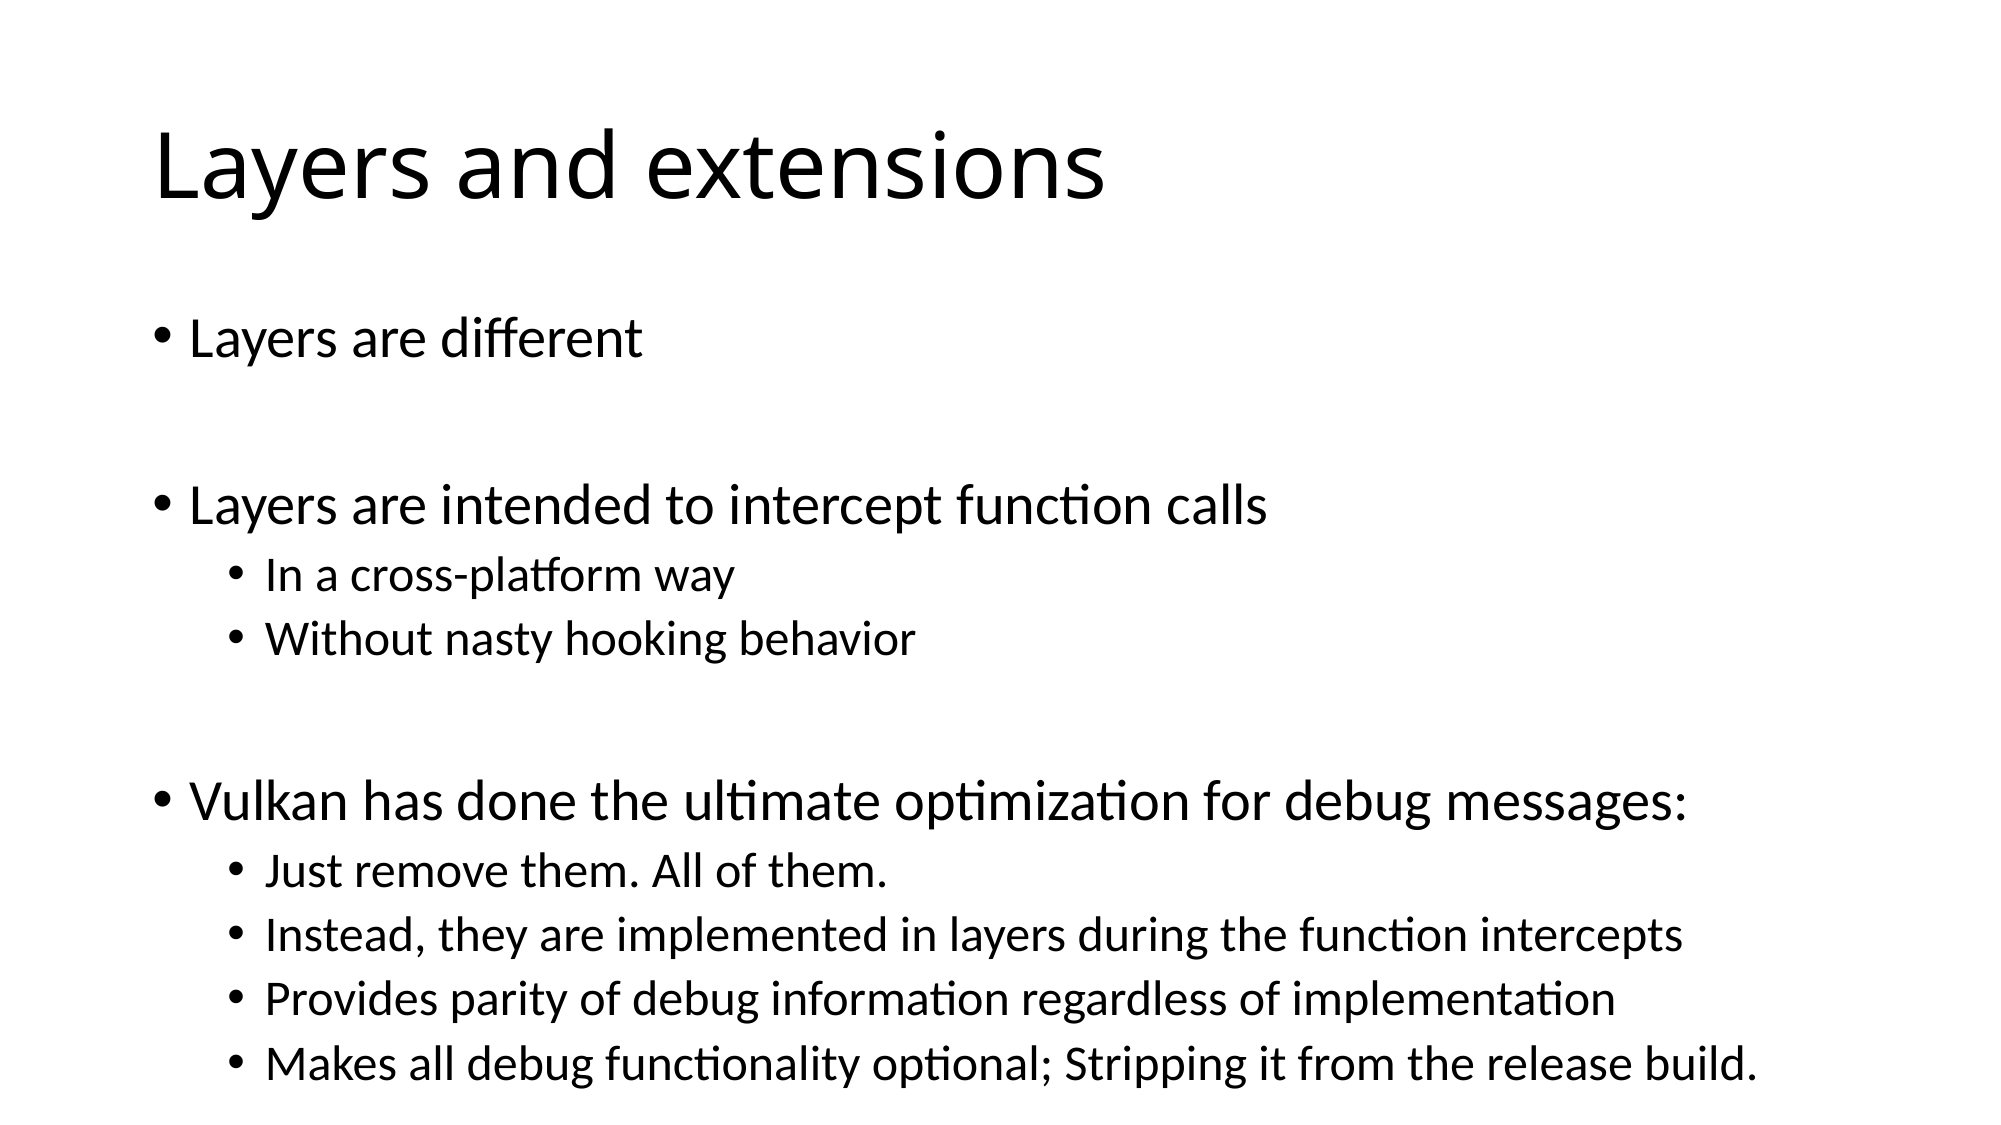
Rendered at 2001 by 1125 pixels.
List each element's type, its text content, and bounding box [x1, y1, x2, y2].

list Layers are different Layers are intended to intercept function calls In a cross-platform way Without nasty hooking behavior Vulkan has done the ultimate optimization for debug messages: Just remove them. All of them. Instead, they are implemented in layers during the function intercepts Provides parity of debug information regardless of implementation Makes all debug functionality optional; Stripping it from the release build. [137, 299, 1863, 1102]
title Layers and extensions [137, 59, 1863, 278]
